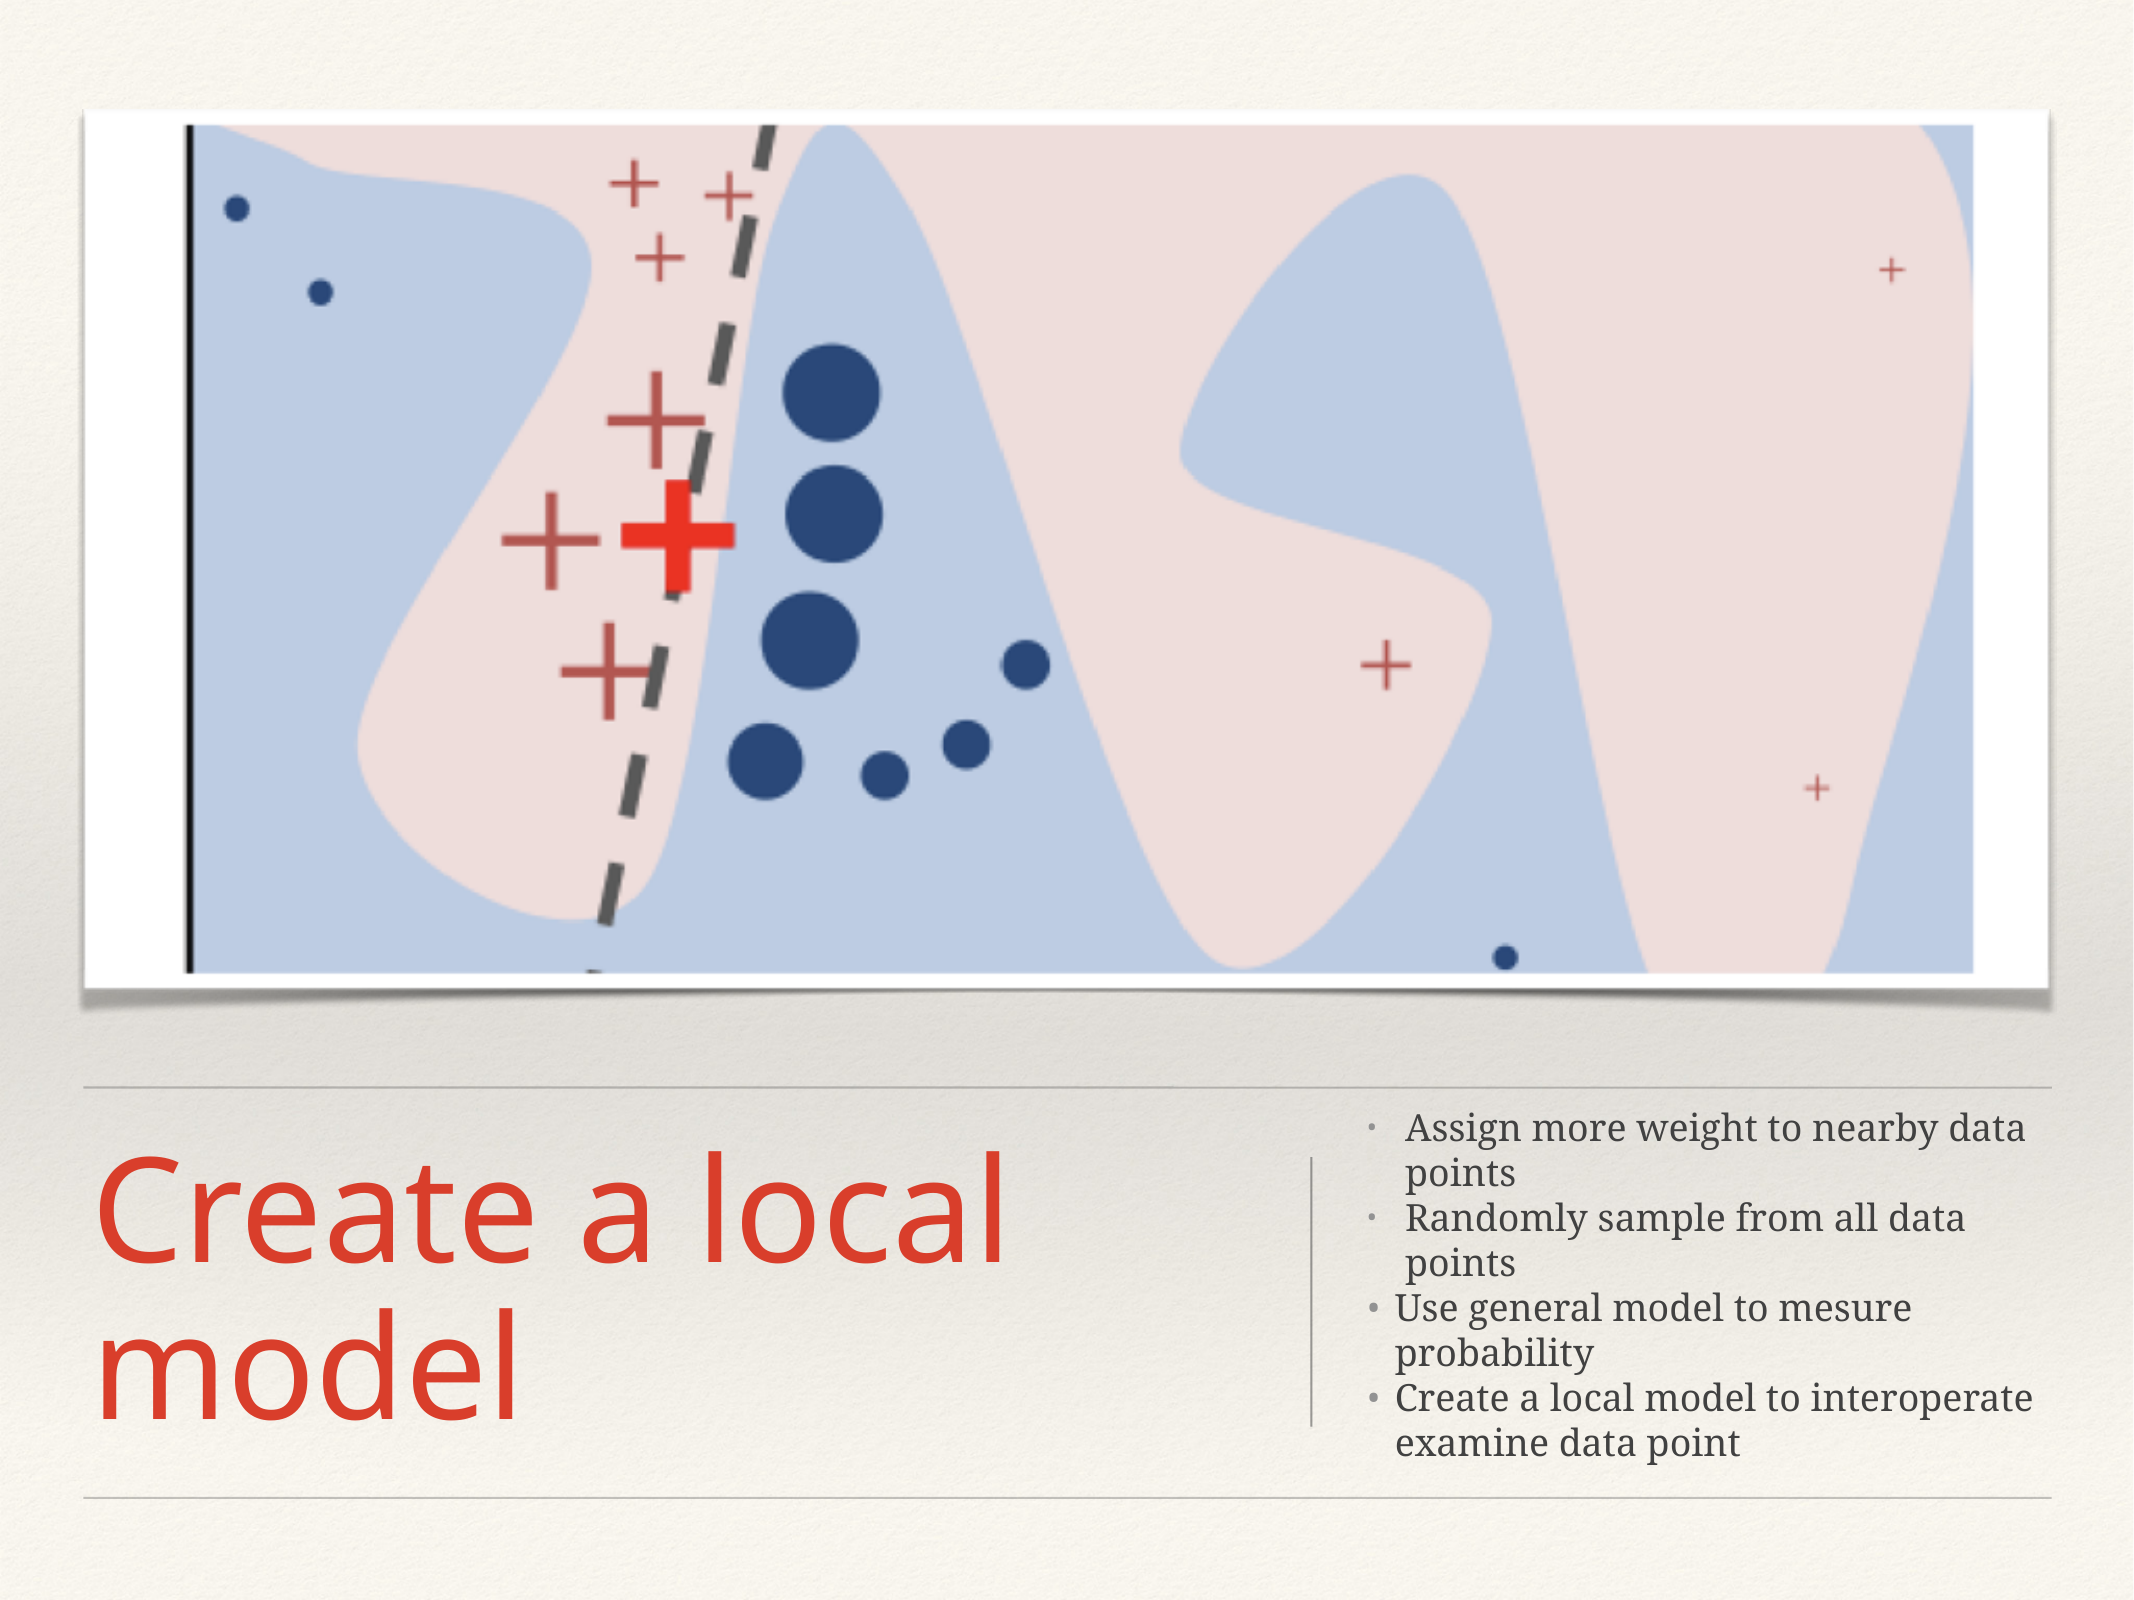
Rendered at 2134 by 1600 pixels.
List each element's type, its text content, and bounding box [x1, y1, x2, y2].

title Create a local model [82, 1095, 1266, 1493]
picture [0, 0, 2134, 1600]
list Assign more weight to nearby data points Randomly sample from all data points Use general model to mesure probability Create a local model to interoperate examine data point [1357, 1095, 2055, 1493]
